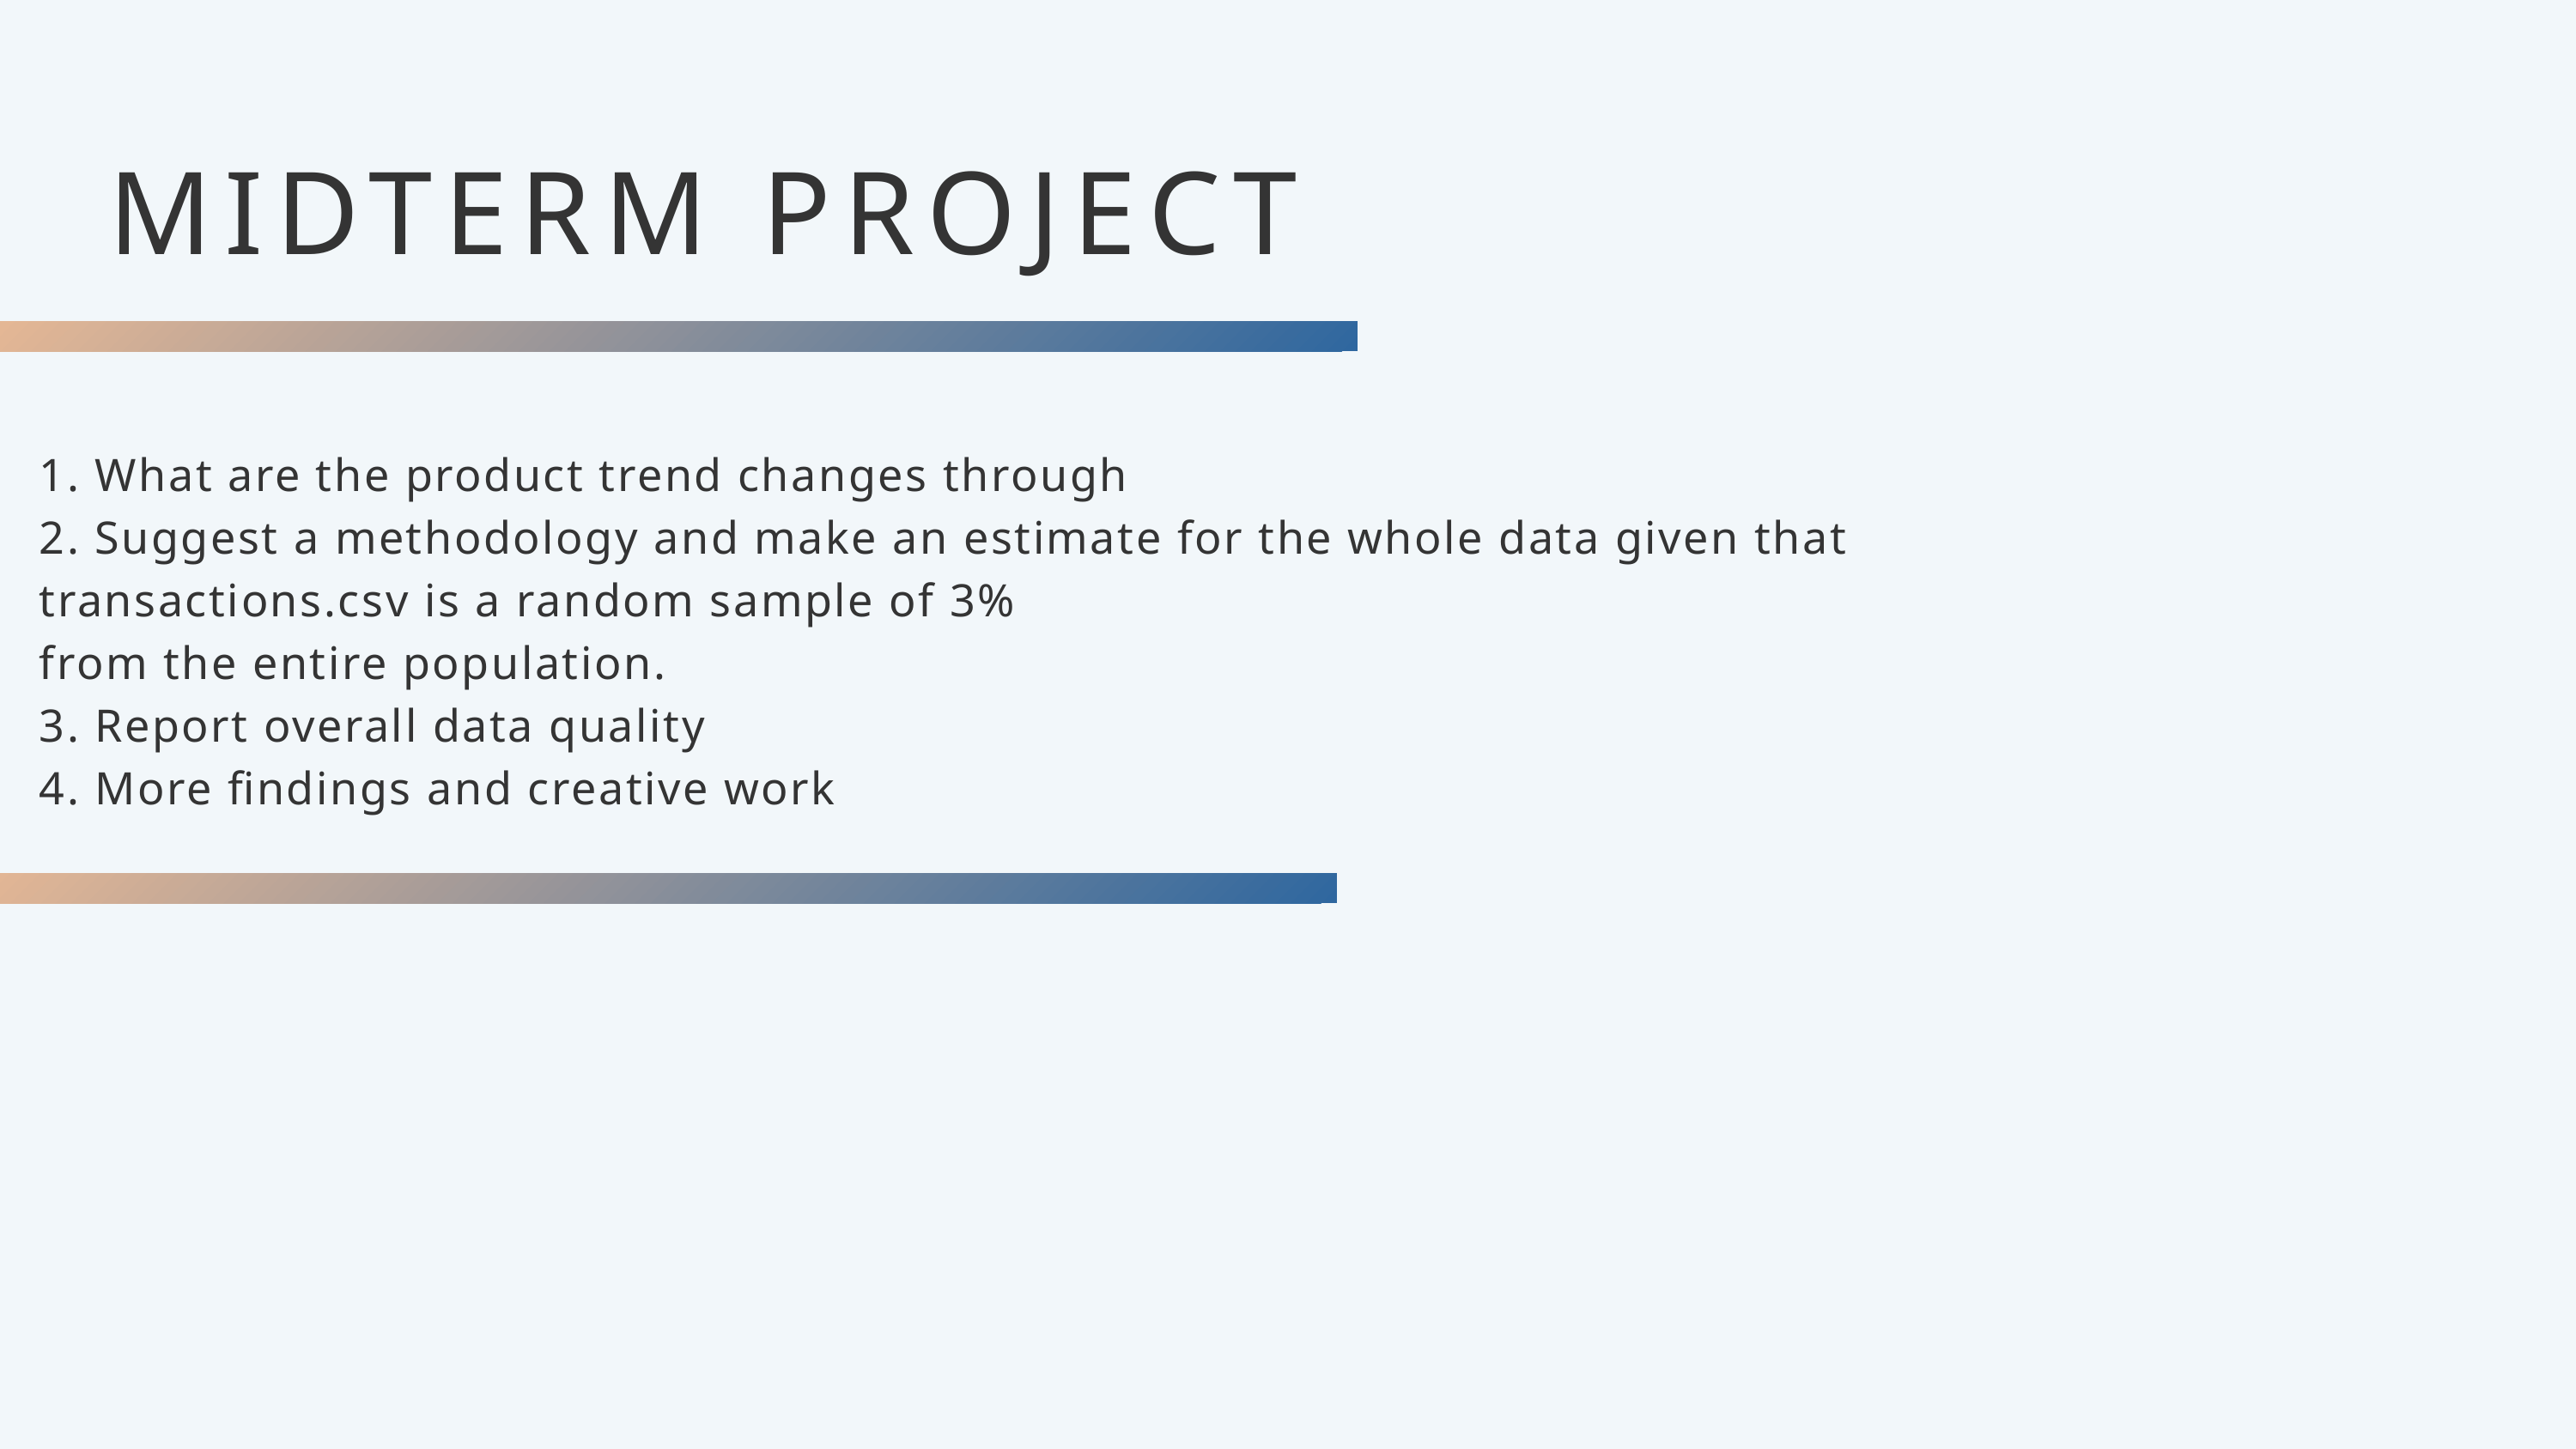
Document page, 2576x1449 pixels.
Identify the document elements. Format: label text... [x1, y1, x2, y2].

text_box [0, 872, 1337, 904]
text_box 1. What are the product trend changes through 2. Suggest a methodology and make an estimate for the whole data given that transactions.csv is a random sample of 3% from the entire population. 3. Report overall data quality 4. More findings and creative work [39, 438, 2012, 876]
text_box MIDTERM PROJECT [108, 116, 1630, 277]
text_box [0, 321, 1358, 352]
